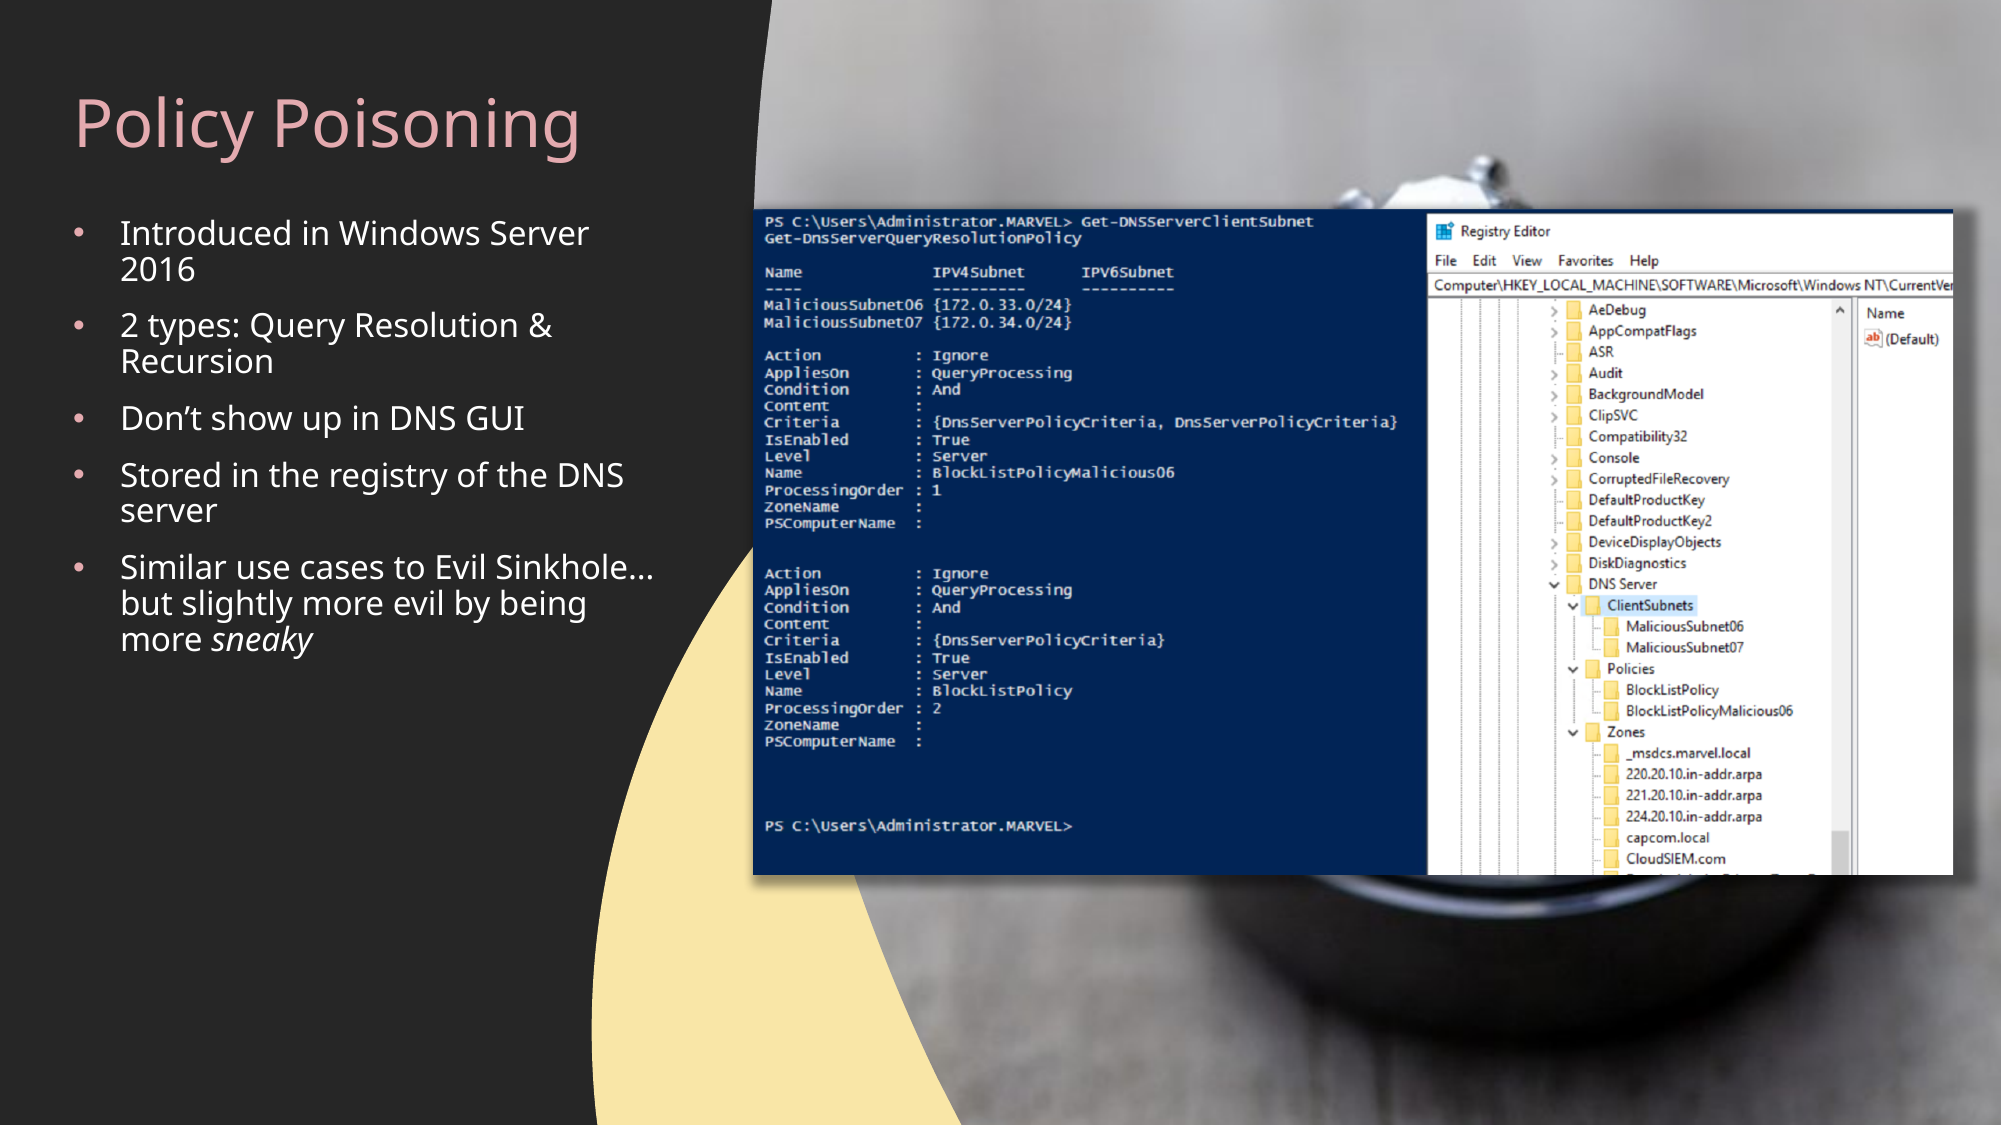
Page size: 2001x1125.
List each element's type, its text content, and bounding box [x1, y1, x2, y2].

title Policy Poisoning [73, 74, 725, 163]
picture [753, 0, 2001, 1125]
list Introduced in Windows Server 2016 2 types: Query Resolution & Recursion Don’t show up in DNS GUI Stored in the registry of the DNS server Similar use cases to Evil Sinkhole… but slightly more evil by being more sneaky [73, 209, 673, 930]
